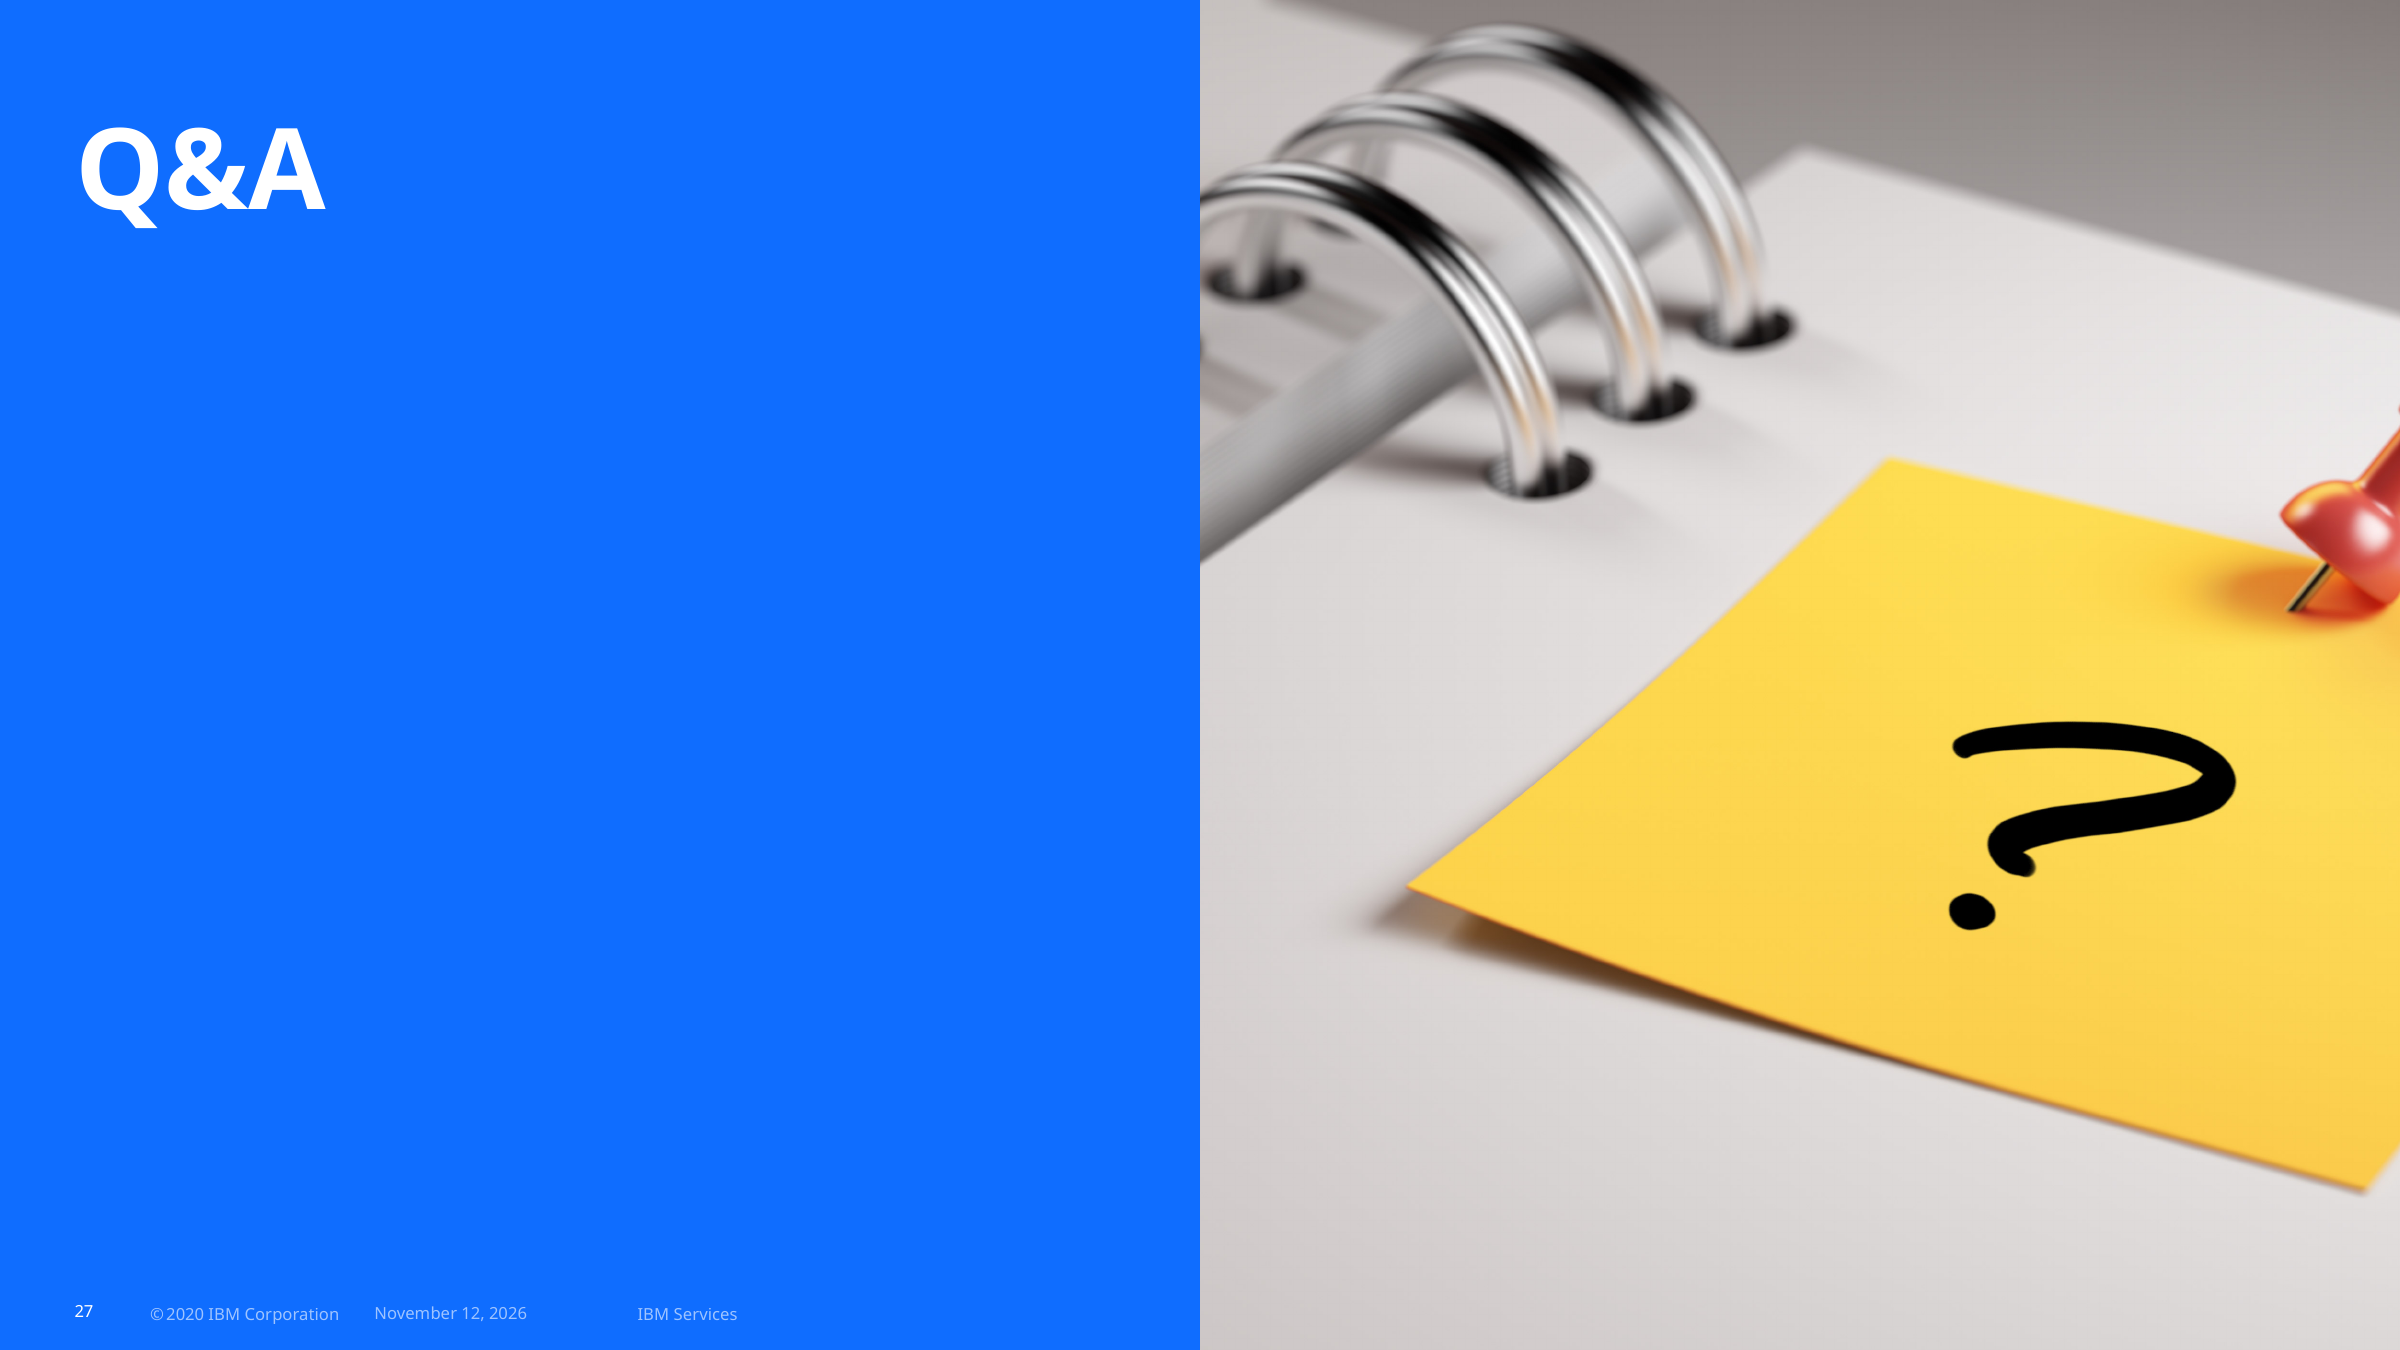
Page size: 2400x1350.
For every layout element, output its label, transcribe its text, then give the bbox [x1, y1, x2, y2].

title Q&A [75, 112, 1163, 975]
picture [1199, 0, 2400, 1350]
